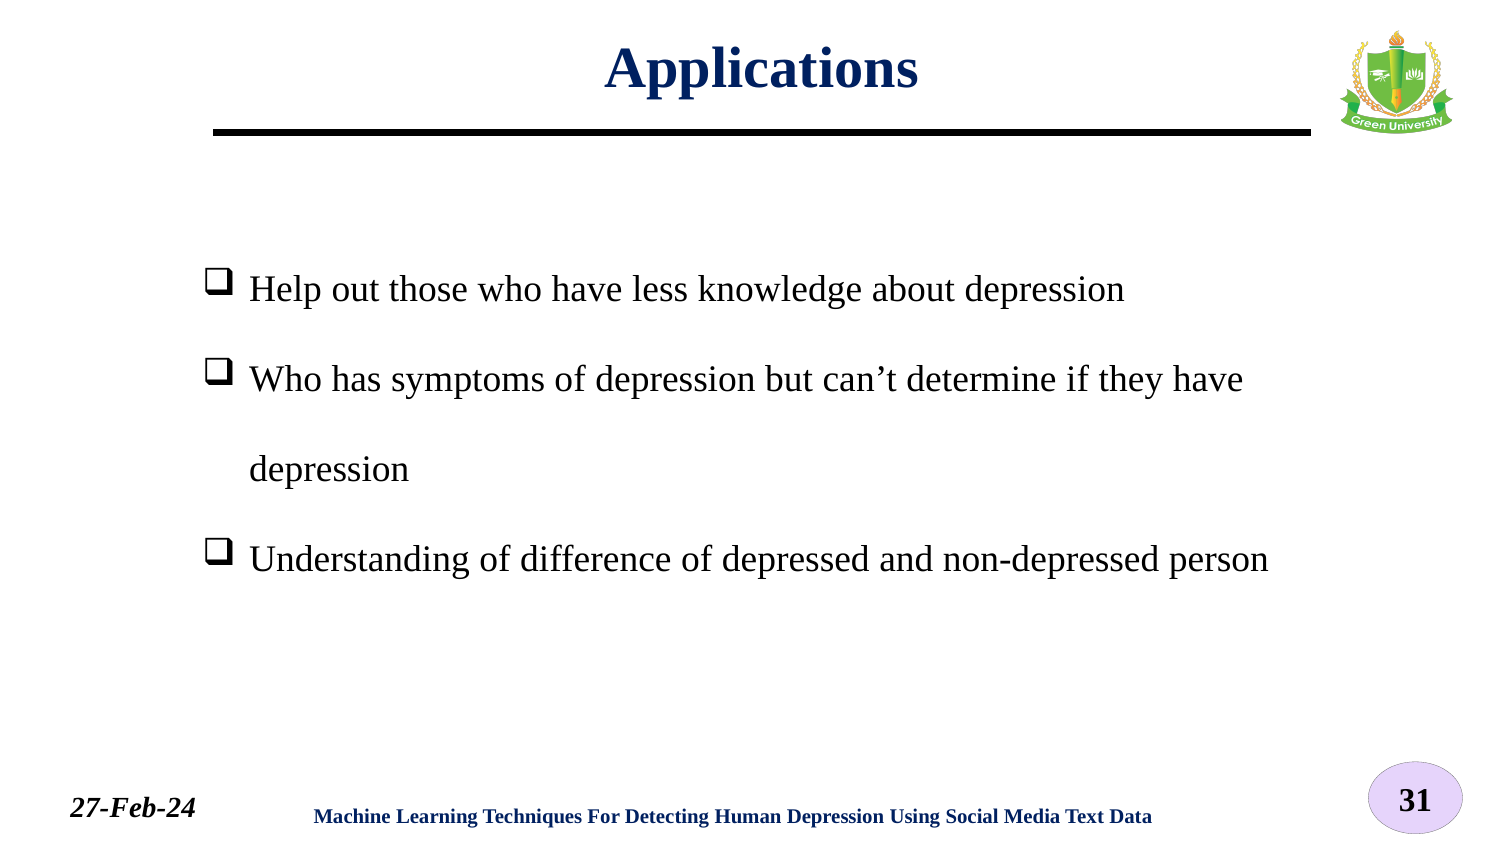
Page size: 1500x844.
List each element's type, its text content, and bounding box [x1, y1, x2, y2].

text_box Machine Learning Techniques For Detecting Human Depression Using Social Media Text Data [298, 795, 1303, 836]
title Applications [86, 34, 1323, 96]
text_box 27-Feb-24 [55, 781, 247, 831]
picture [1328, 20, 1465, 144]
text_box 31 [1366, 759, 1465, 836]
text_box Help out those who have less knowledge about depression Who has symptoms of depression but can’t determine if they have depression Understanding of difference of depressed and non-depressed person [187, 211, 1397, 587]
